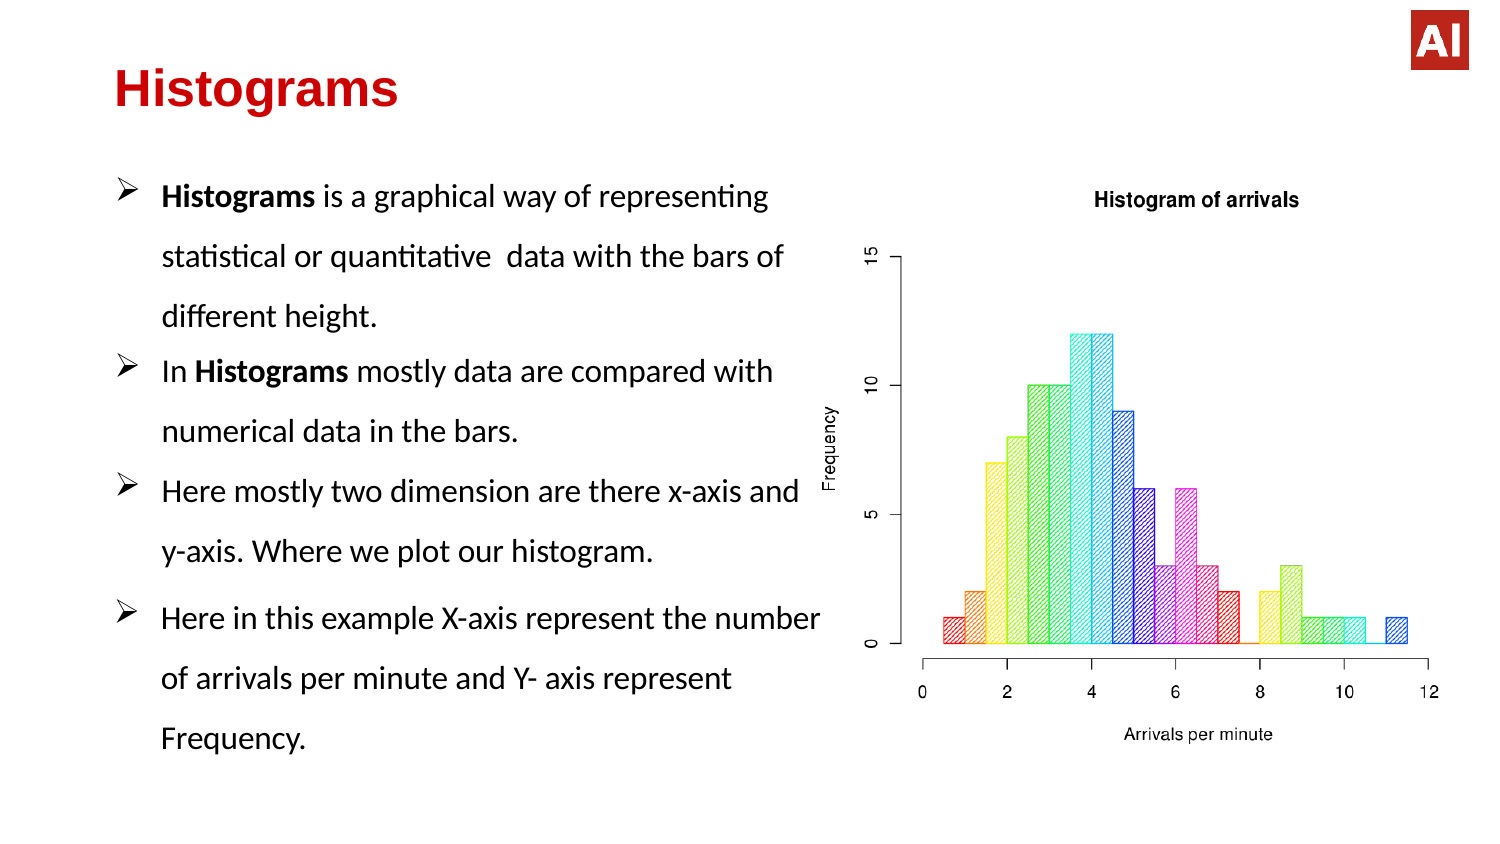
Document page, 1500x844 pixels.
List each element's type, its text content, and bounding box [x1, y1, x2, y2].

text_box In Histograms mostly data are compared with numerical data in the bars. Here mostly two dimension are there x-axis and y-axis. Where we plot our histogram. [99, 321, 809, 568]
text_box Here in this example X-axis represent the number of arrivals per minute and Y- axis represent Frequency. [99, 568, 811, 764]
text_box Histograms [99, 46, 500, 125]
picture [814, 172, 1464, 760]
text_box Histograms is a graphical way of representing statistical or quantitative data with the bars of different height. [99, 146, 888, 321]
picture [1411, 10, 1469, 70]
